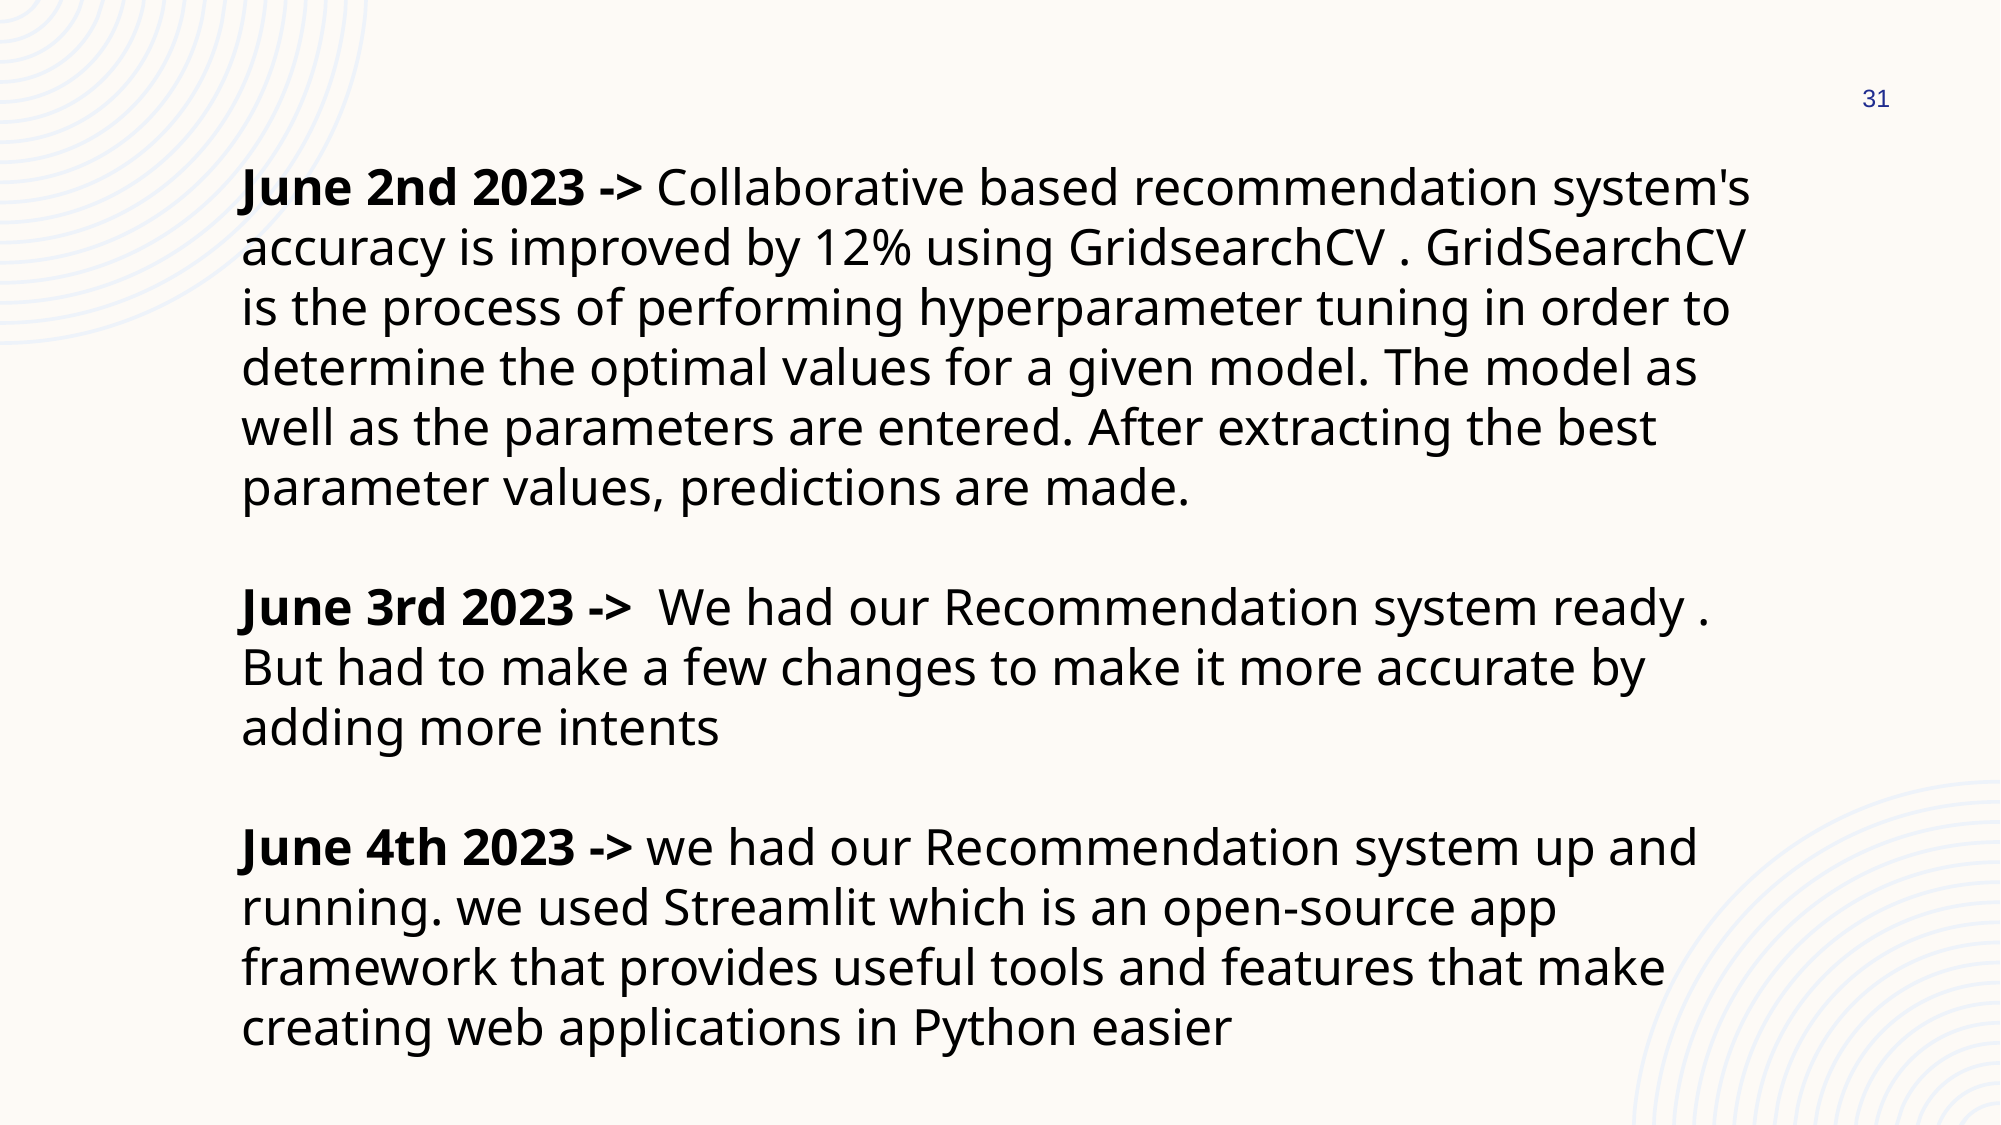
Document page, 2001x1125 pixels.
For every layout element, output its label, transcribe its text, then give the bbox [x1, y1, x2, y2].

slide_number 31 [1795, 75, 1958, 120]
text_box June 2nd 2023 -> Collaborative based recommendation system's accuracy is improved by 12% using GridsearchCV . GridSearchCV is the process of performing hyperparameter tuning in order to determine the optimal values for a given model. The model as well as the parameters are entered. After extracting the best parameter values, predictions are made. June 3rd 2023 -> We had our Recommendation system ready . But had to make a few changes to make it more accurate by adding more intents June 4th 2023 -> we had our Recommendation system up and running. we used Streamlit which is an open-source app framework that provides useful tools and features that make creating web applications in Python easier [226, 148, 1804, 1064]
